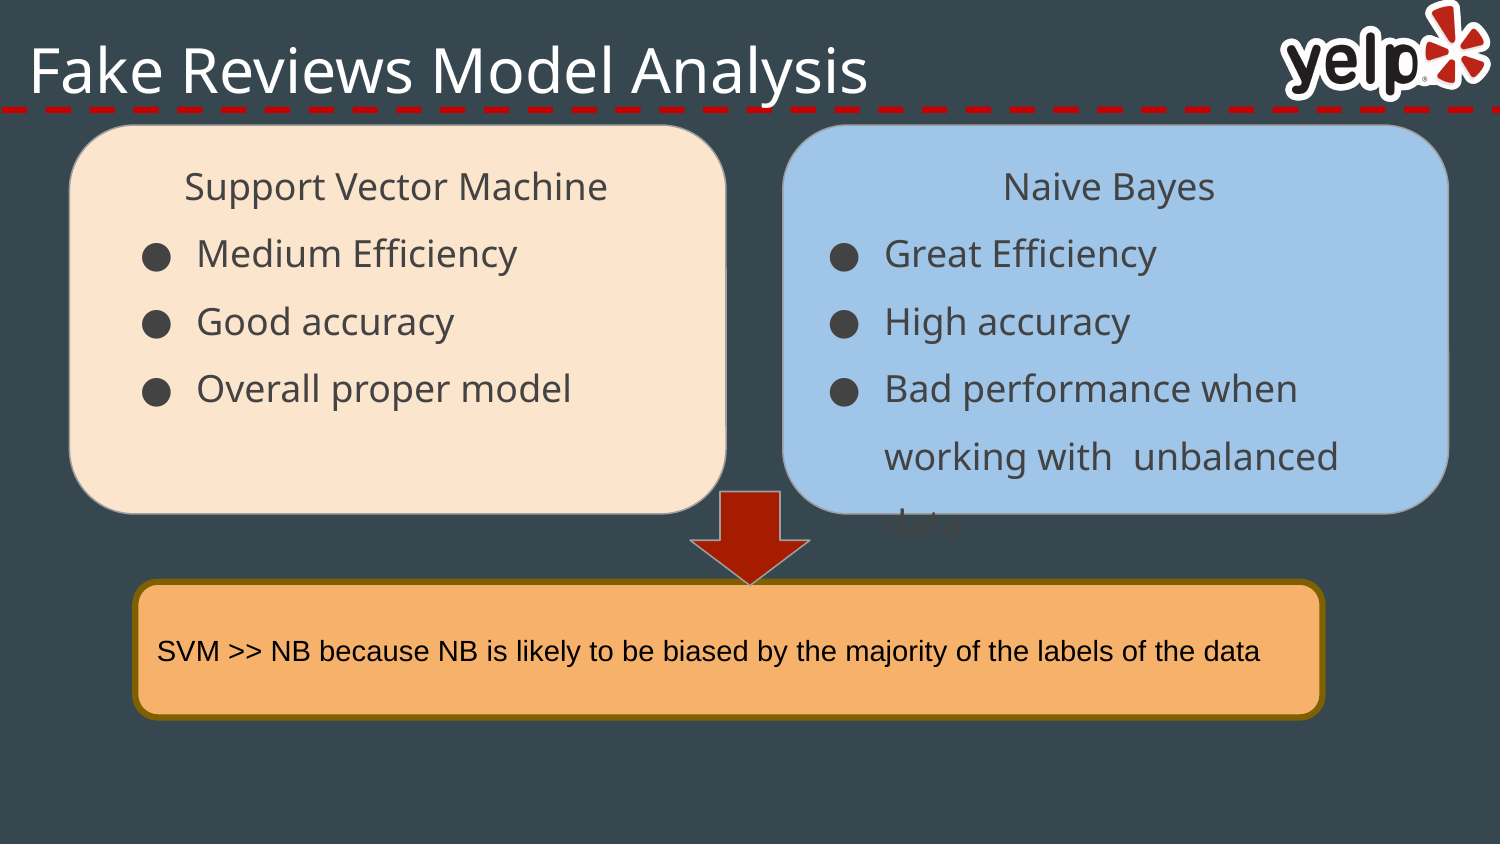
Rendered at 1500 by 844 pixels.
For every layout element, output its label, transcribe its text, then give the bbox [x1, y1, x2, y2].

text_box SVM >> NB because NB is likely to be biased by the majority of the labels of the data [135, 581, 1323, 718]
title Fake Reviews Model Analysis [13, 16, 1141, 111]
text_box [782, 140, 1449, 514]
text_box [69, 130, 727, 514]
list Naive Bayes Great Efficiency High accuracy Bad performance when working with unbalanced data [794, 125, 1425, 481]
text_box [690, 491, 811, 586]
picture [1280, 0, 1491, 102]
list Support Vector Machine Medium Efficiency Good accuracy Overall proper model [106, 125, 687, 492]
